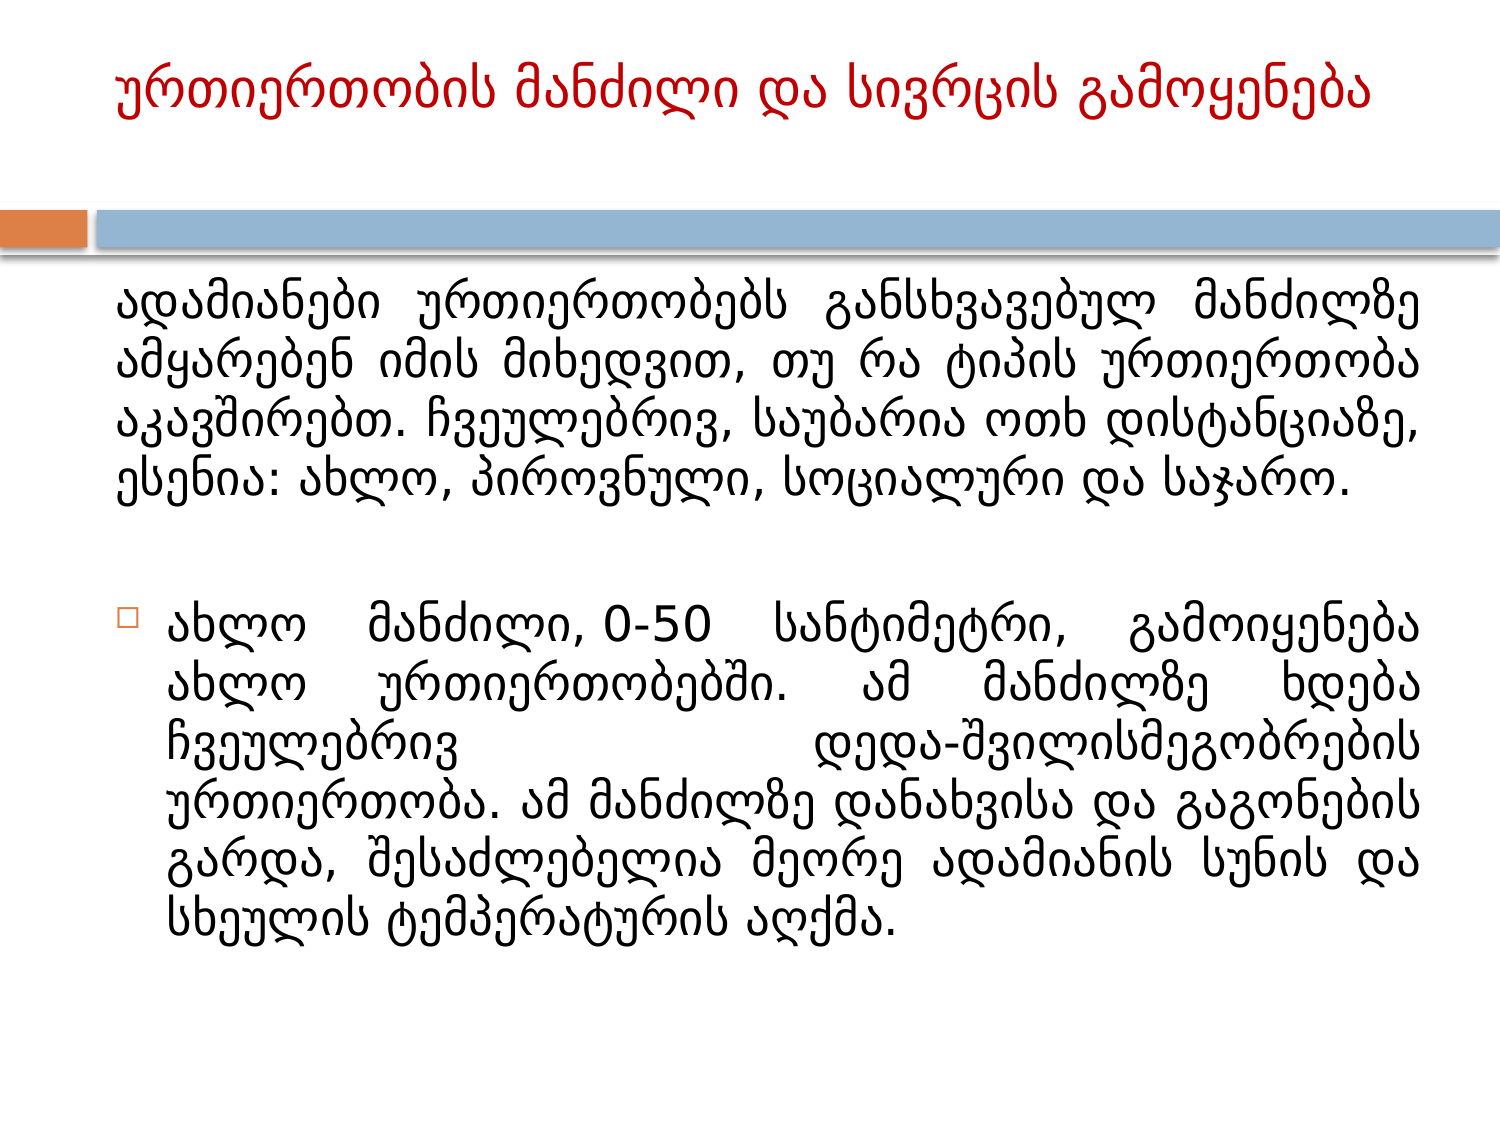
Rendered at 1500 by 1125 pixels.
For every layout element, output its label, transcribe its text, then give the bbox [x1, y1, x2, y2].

list ადამიანები ურთიერთობებს განსხვავებულ მანძილზე ამყარებენ იმის მიხედვით, თუ რა ტიპის ურთიერთობა აკავშირებთ. ჩვეულებრივ, საუბარია ოთხ დისტანციაზე, ესენია: ახლო, პიროვნული, სოციალური და საჯარო. ახლო მანძილი, 0-50 სანტიმეტრი, გამოიყენება ახლო ურთიერთობებში. ამ მანძილზე ხდება ჩვეულებრივ დედა-შვილისმეგობრების ურთიერთობა. ამ მანძილზე დანახვისა და გაგონების გარდა, შესაძლებელია მეორე ადამიანის სუნის და სხეულის ტემპერატურის აღქმა. [100, 262, 1438, 1000]
title ურთიერთობის მანძილი და სივრცის გამოყენება [100, 37, 1438, 200]
